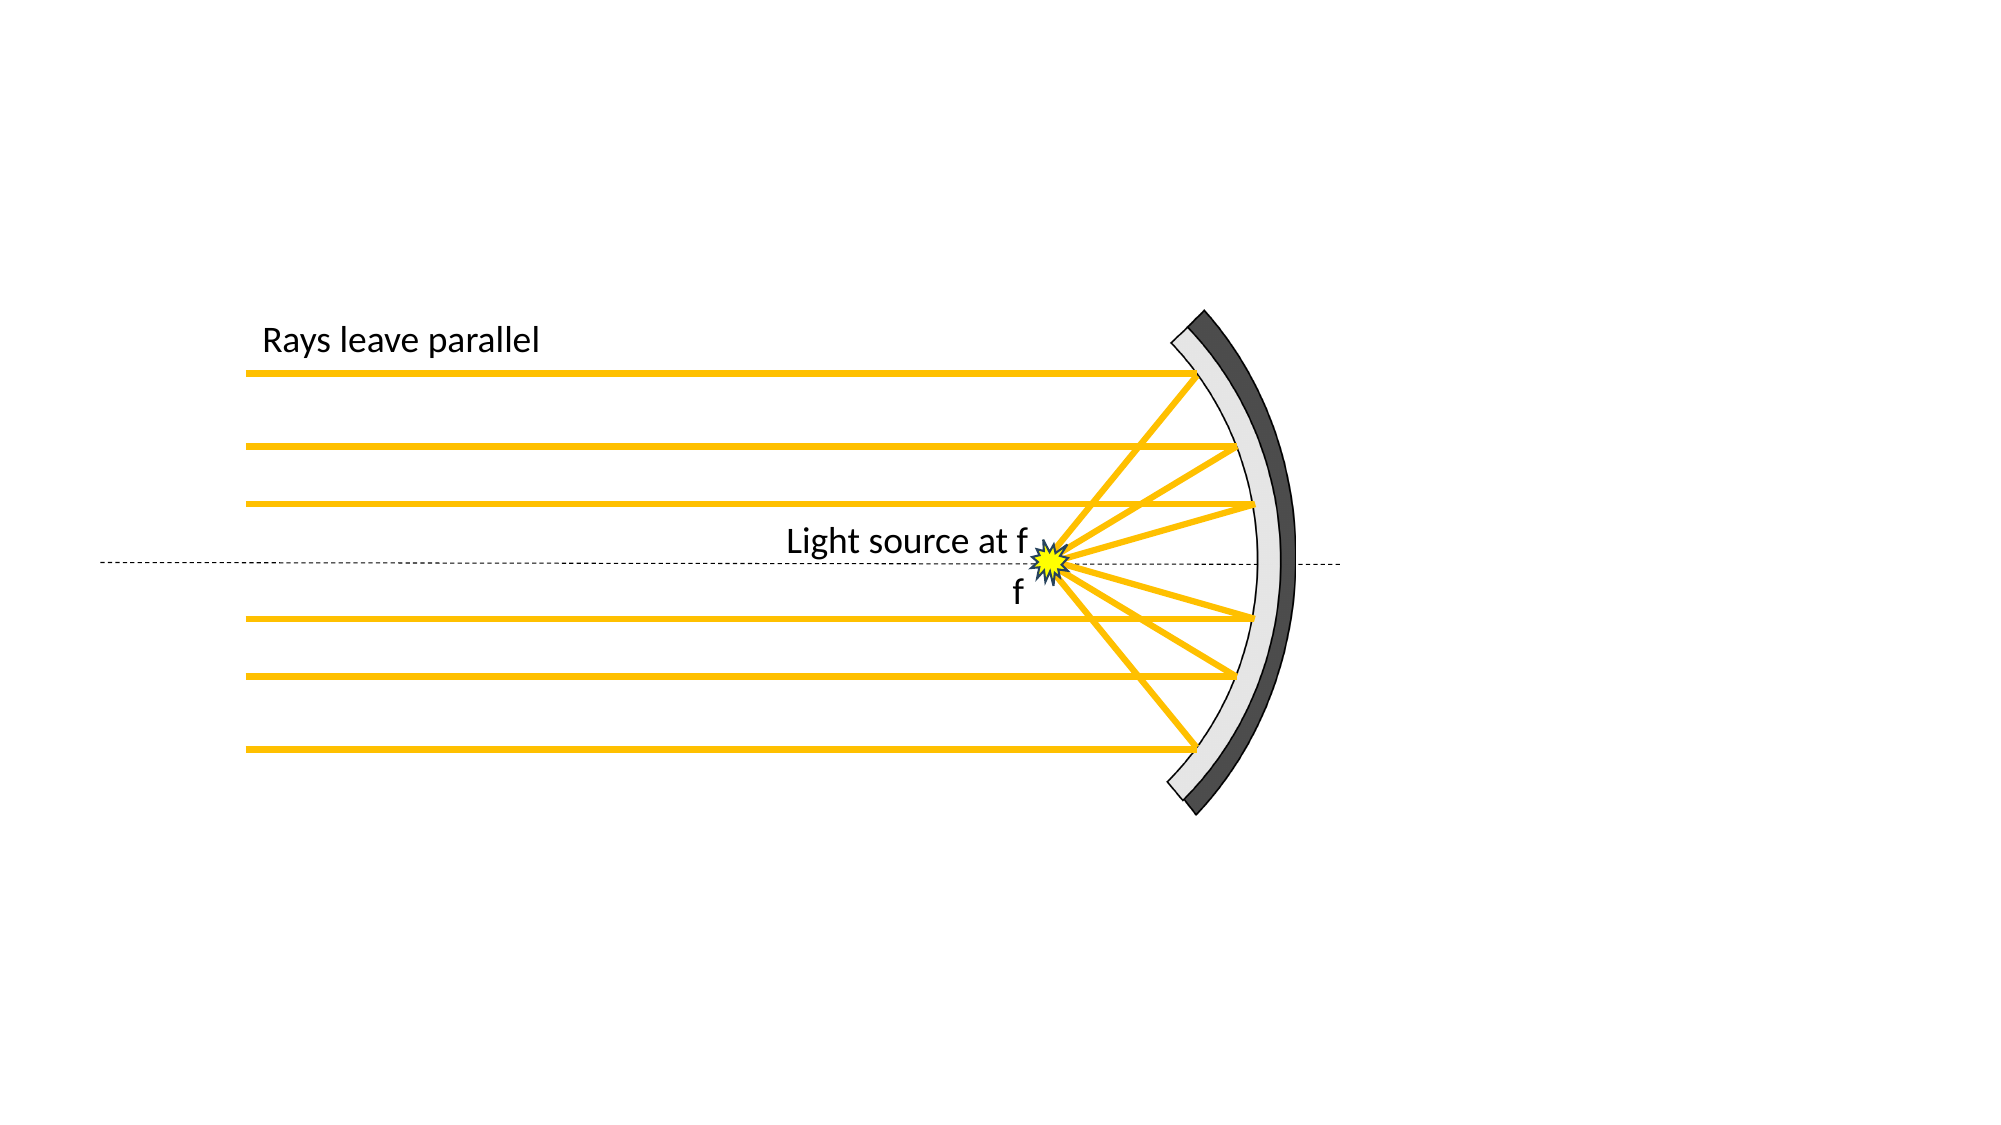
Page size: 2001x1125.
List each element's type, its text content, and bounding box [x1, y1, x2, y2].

text_box Rays leave parallel [247, 307, 556, 367]
picture [1166, 309, 1296, 816]
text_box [245, 558, 1255, 750]
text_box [245, 373, 1256, 565]
